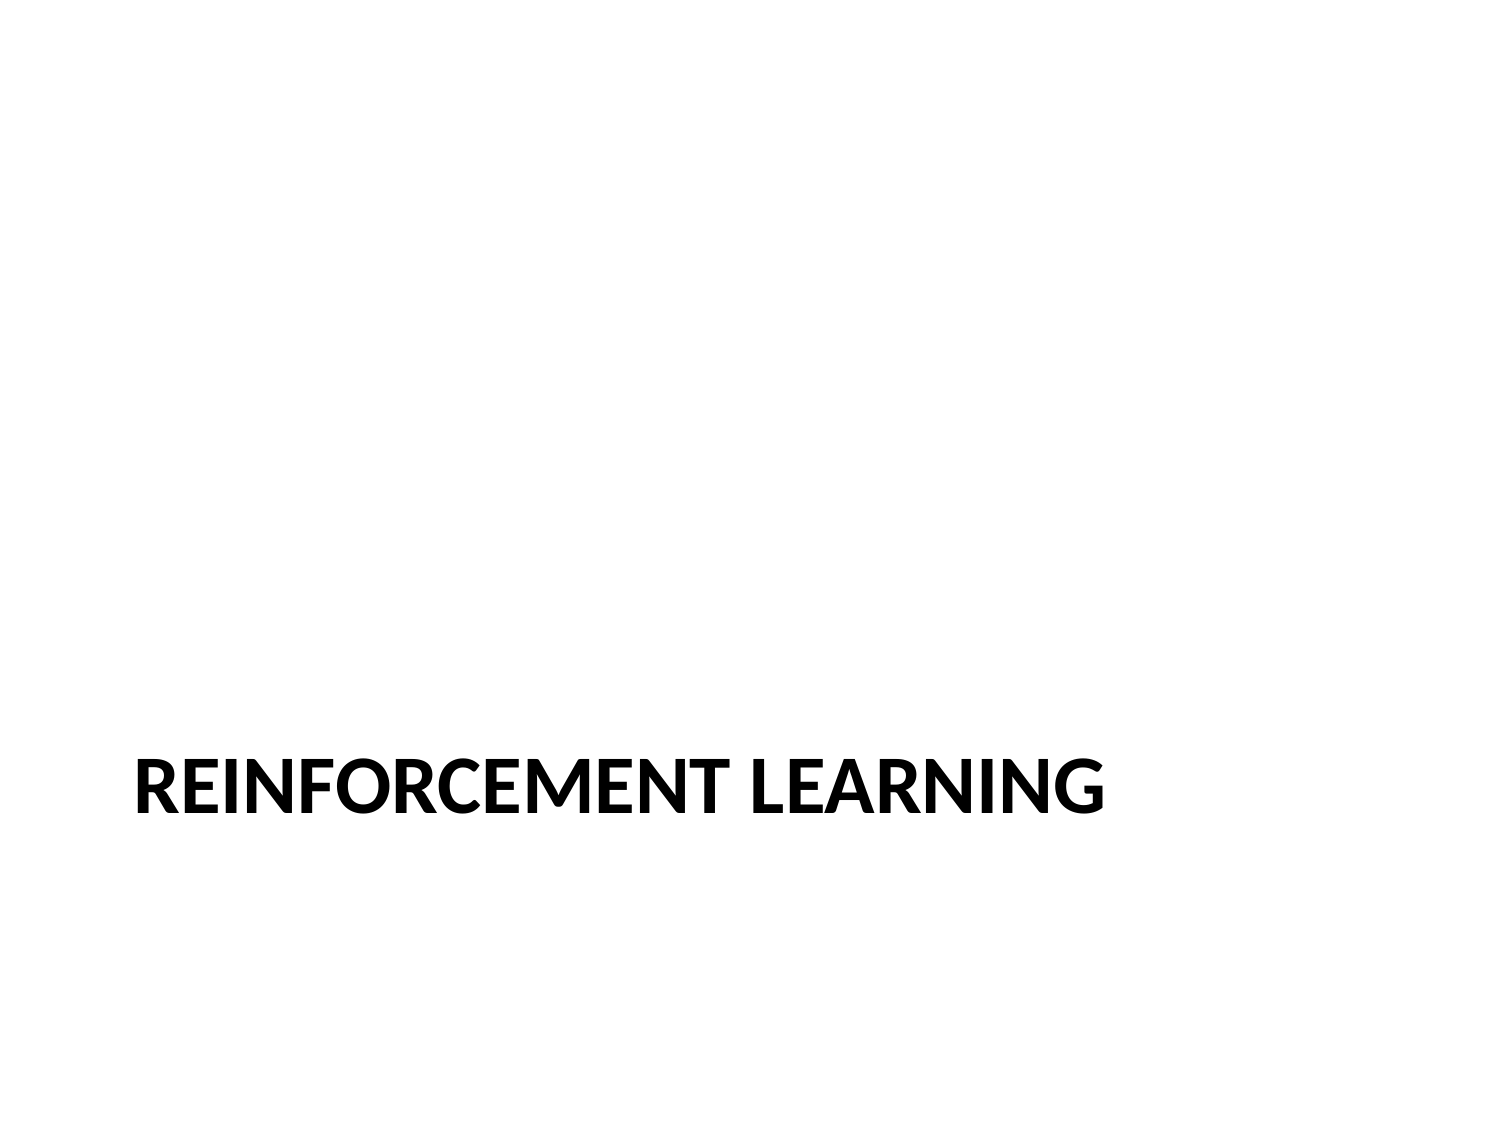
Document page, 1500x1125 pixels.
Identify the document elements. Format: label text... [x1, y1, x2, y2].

title REINFORCEMENT LEARNING [118, 722, 1394, 947]
